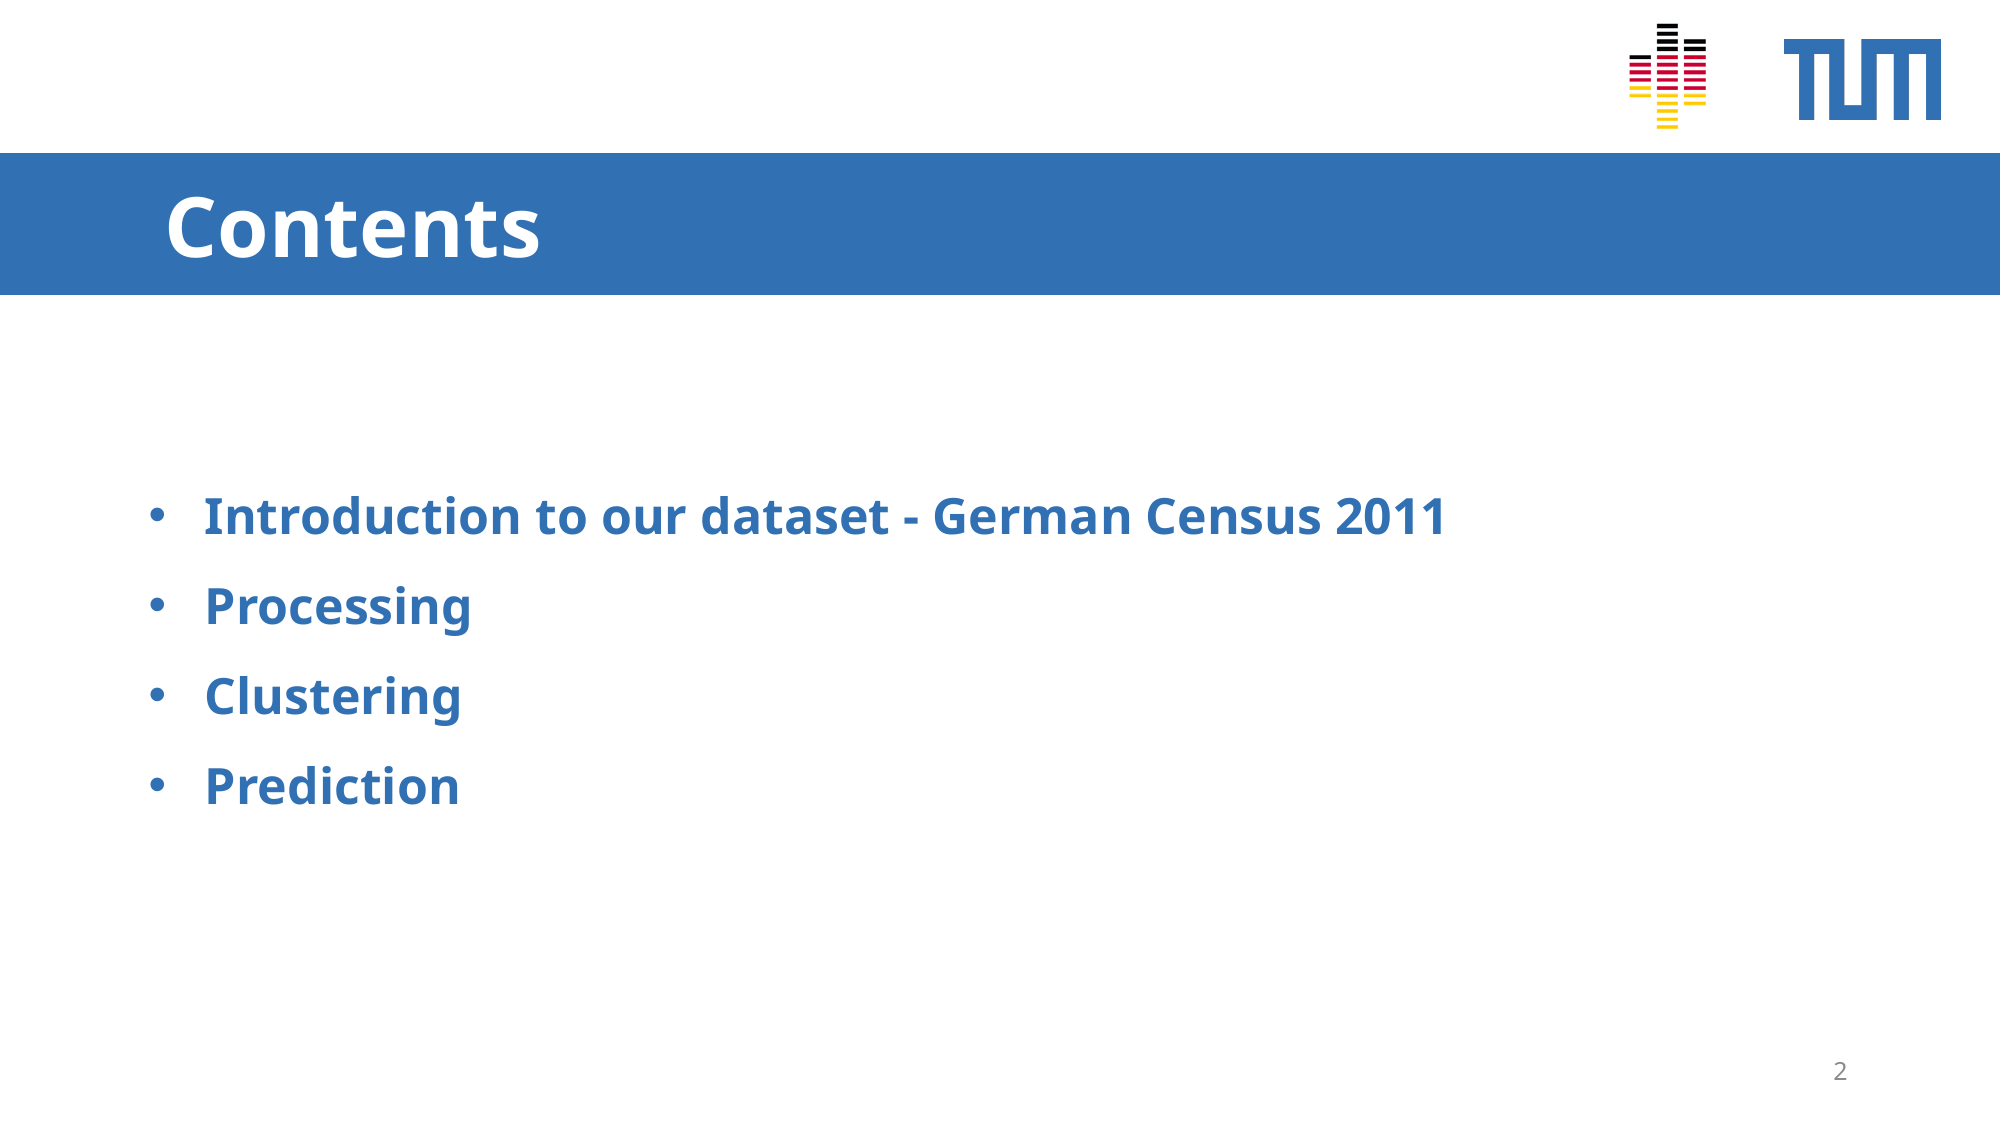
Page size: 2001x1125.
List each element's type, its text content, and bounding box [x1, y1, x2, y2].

text_box Introduction to our dataset - German Census 2011 Processing Clustering Prediction [133, 446, 1866, 822]
picture [1784, 39, 1941, 120]
slide_number 2 [1412, 1042, 1863, 1103]
text_box Contents [0, 153, 2000, 295]
picture [1628, 22, 1712, 137]
